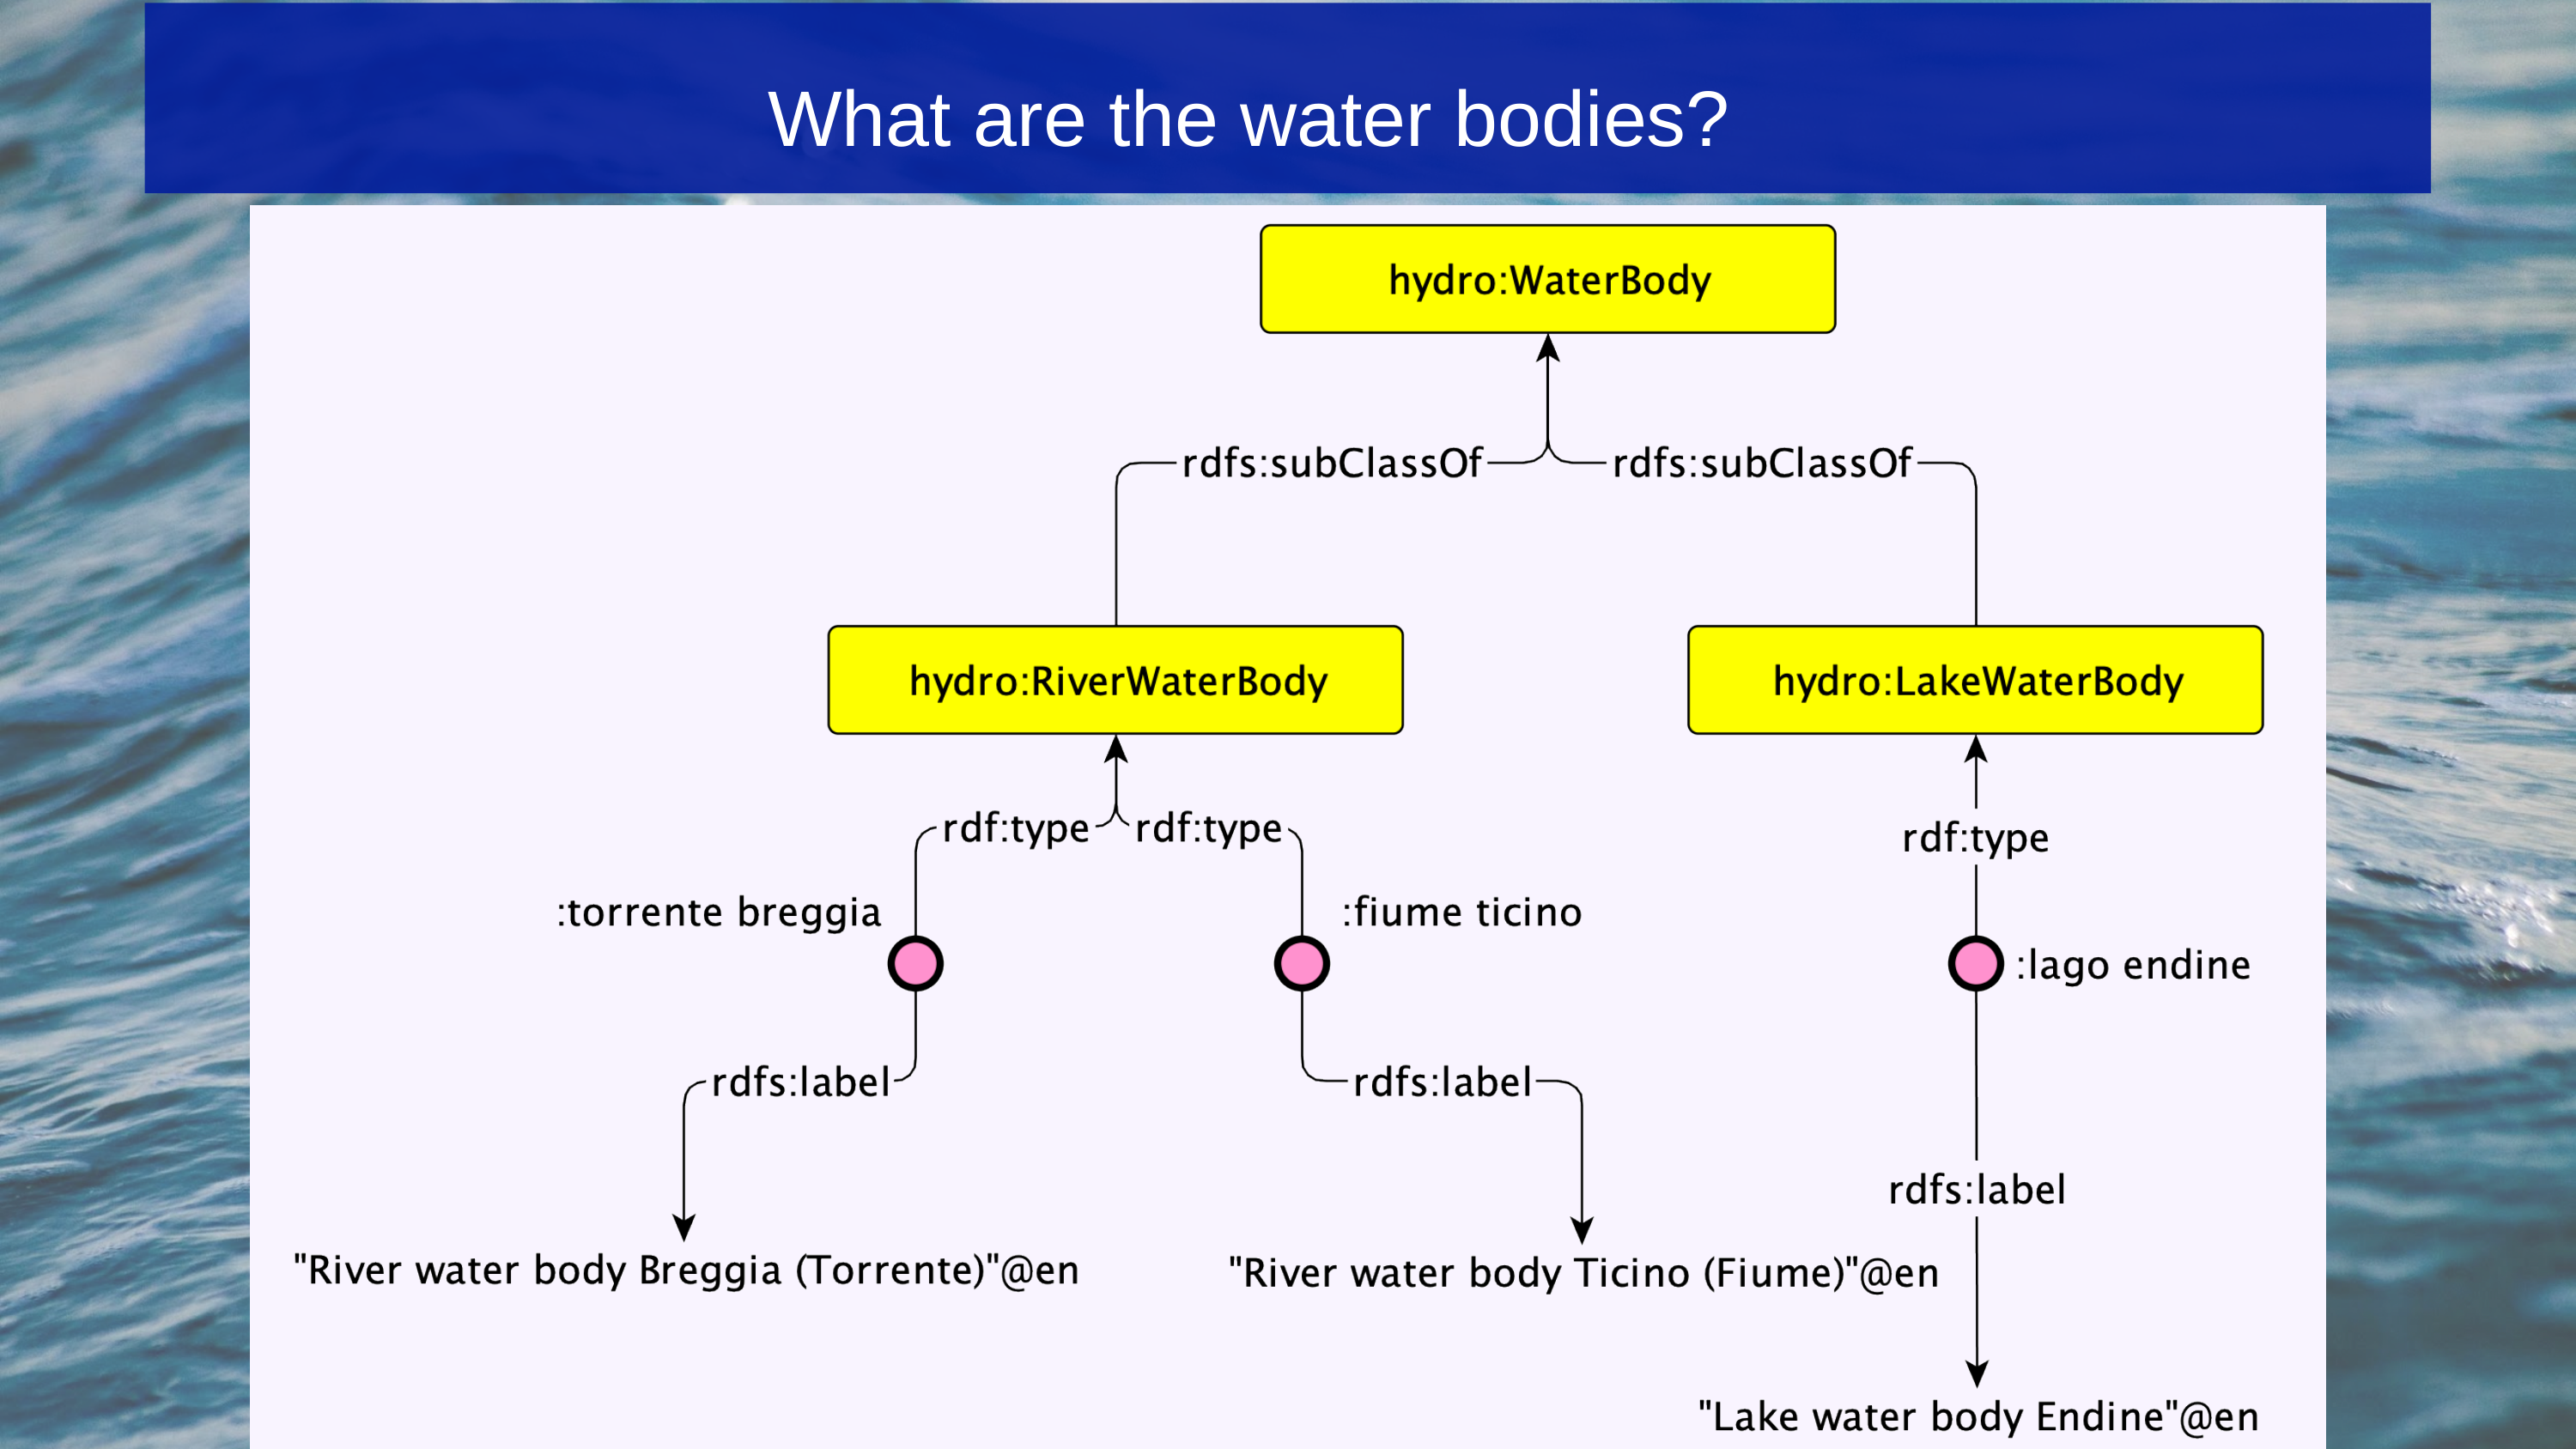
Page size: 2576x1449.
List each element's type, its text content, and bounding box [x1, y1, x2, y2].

text_box [0, 0, 2576, 1449]
text_box What are the water bodies? [193, 49, 2306, 163]
text_box [144, 3, 2432, 194]
picture [249, 204, 2327, 1449]
